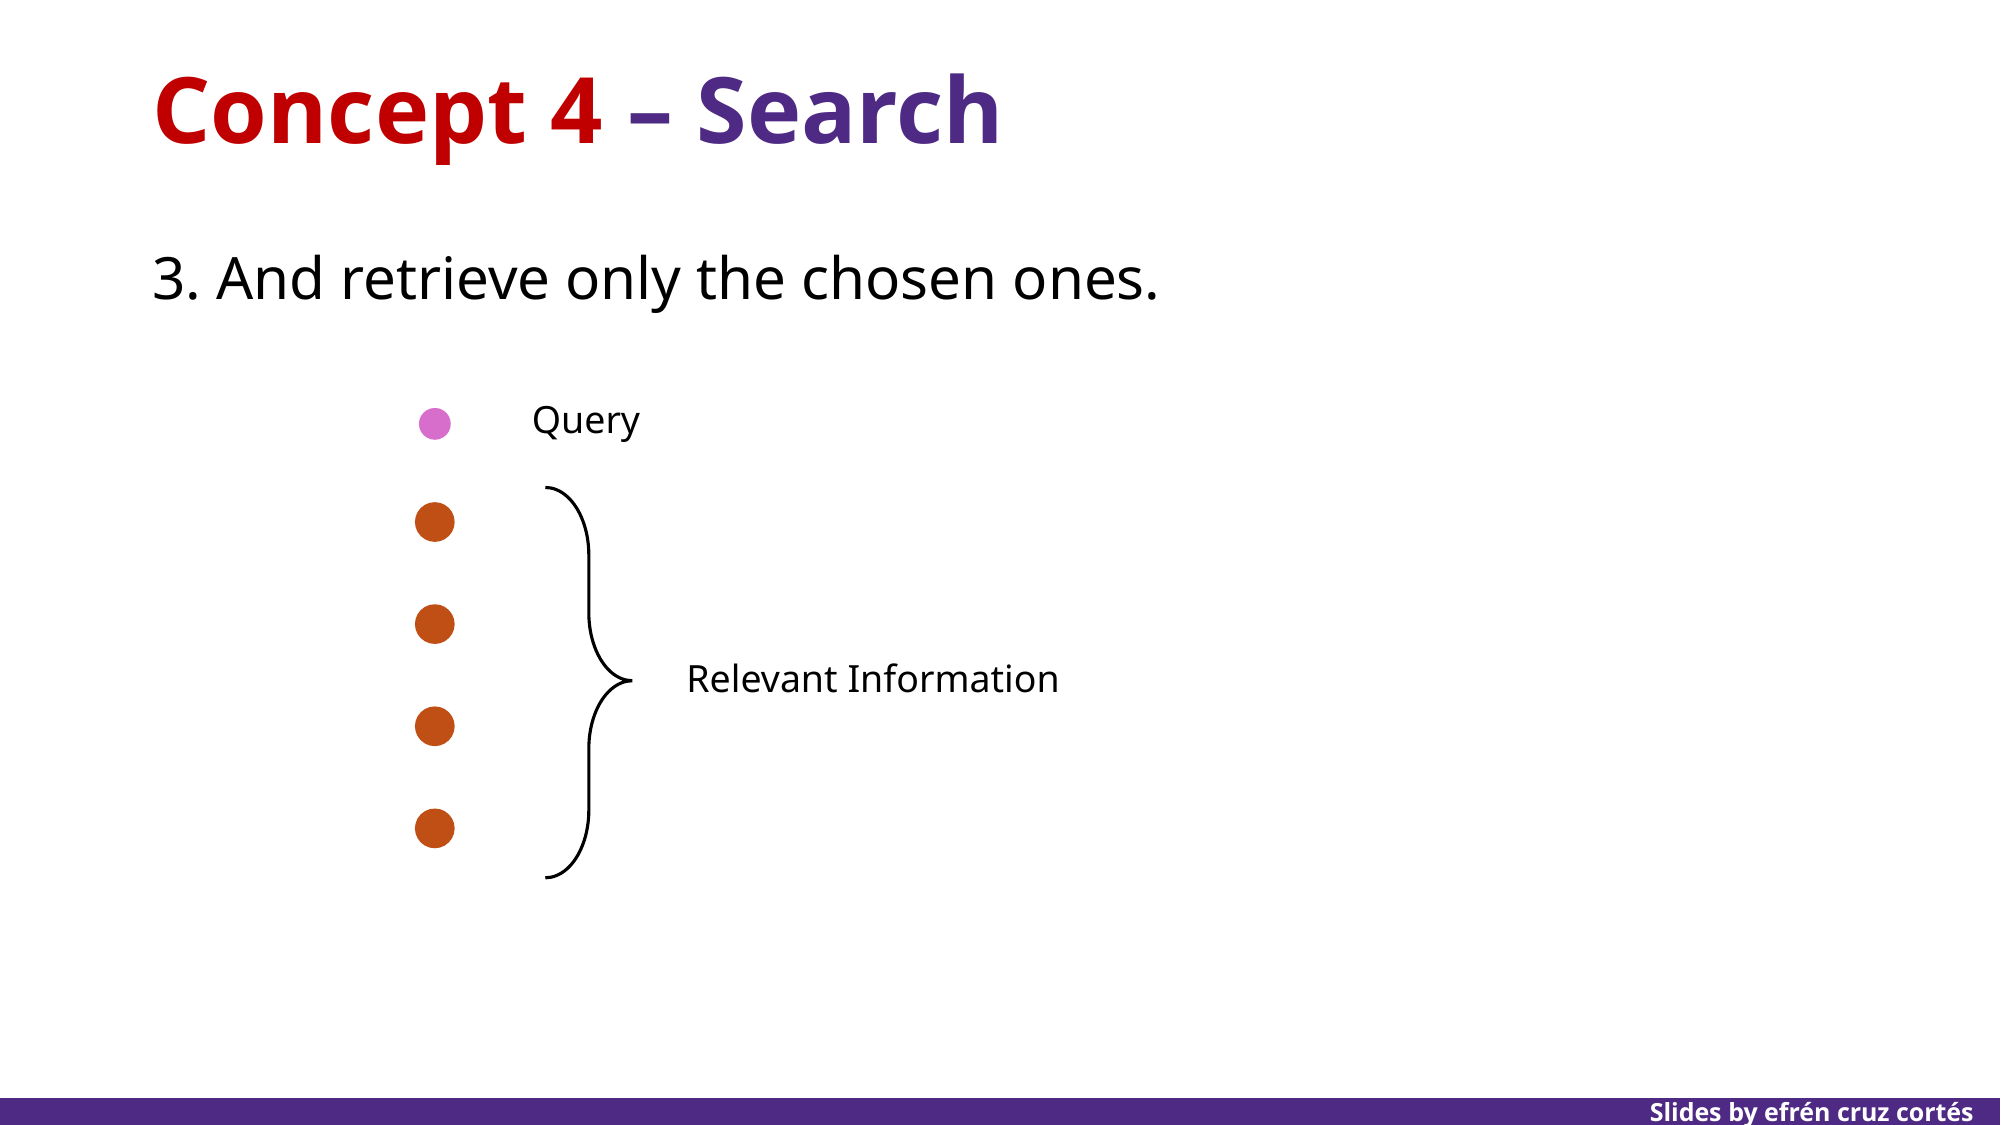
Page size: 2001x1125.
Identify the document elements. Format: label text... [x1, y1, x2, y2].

text_box [413, 602, 457, 646]
text_box [413, 704, 457, 748]
text_box Query [517, 388, 656, 449]
text_box [545, 485, 633, 880]
text_box [417, 406, 453, 442]
text_box Relevant Information [671, 647, 1075, 707]
text_box [413, 806, 457, 850]
text_box [413, 500, 457, 544]
title Concept 4 – Search [137, 39, 1863, 188]
list 3. And retrieve only the chosen ones. [137, 241, 1863, 408]
